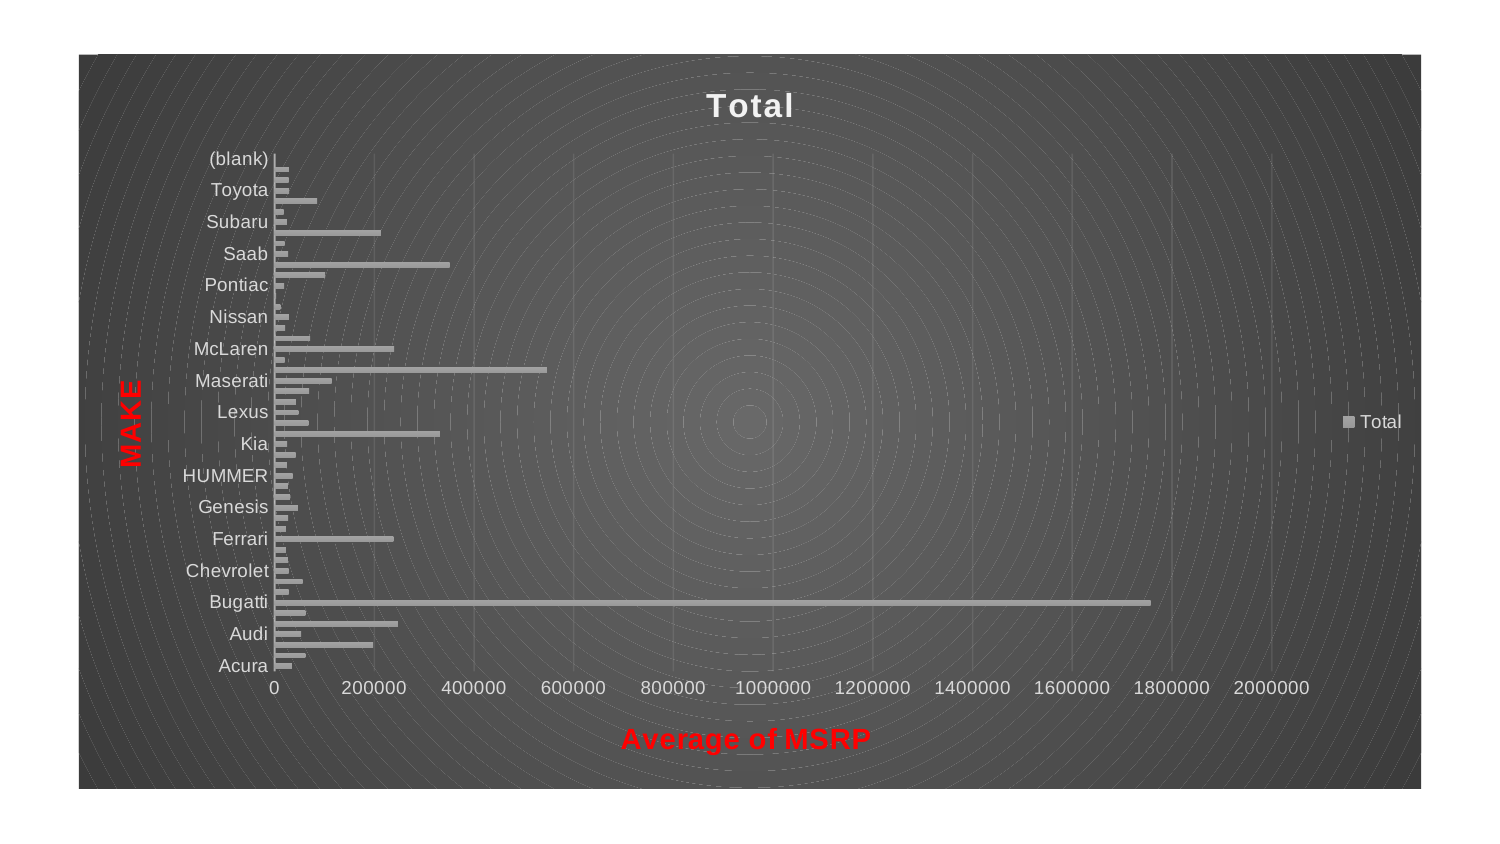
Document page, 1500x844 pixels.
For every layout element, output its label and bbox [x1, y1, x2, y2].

chart [78, 54, 1422, 790]
